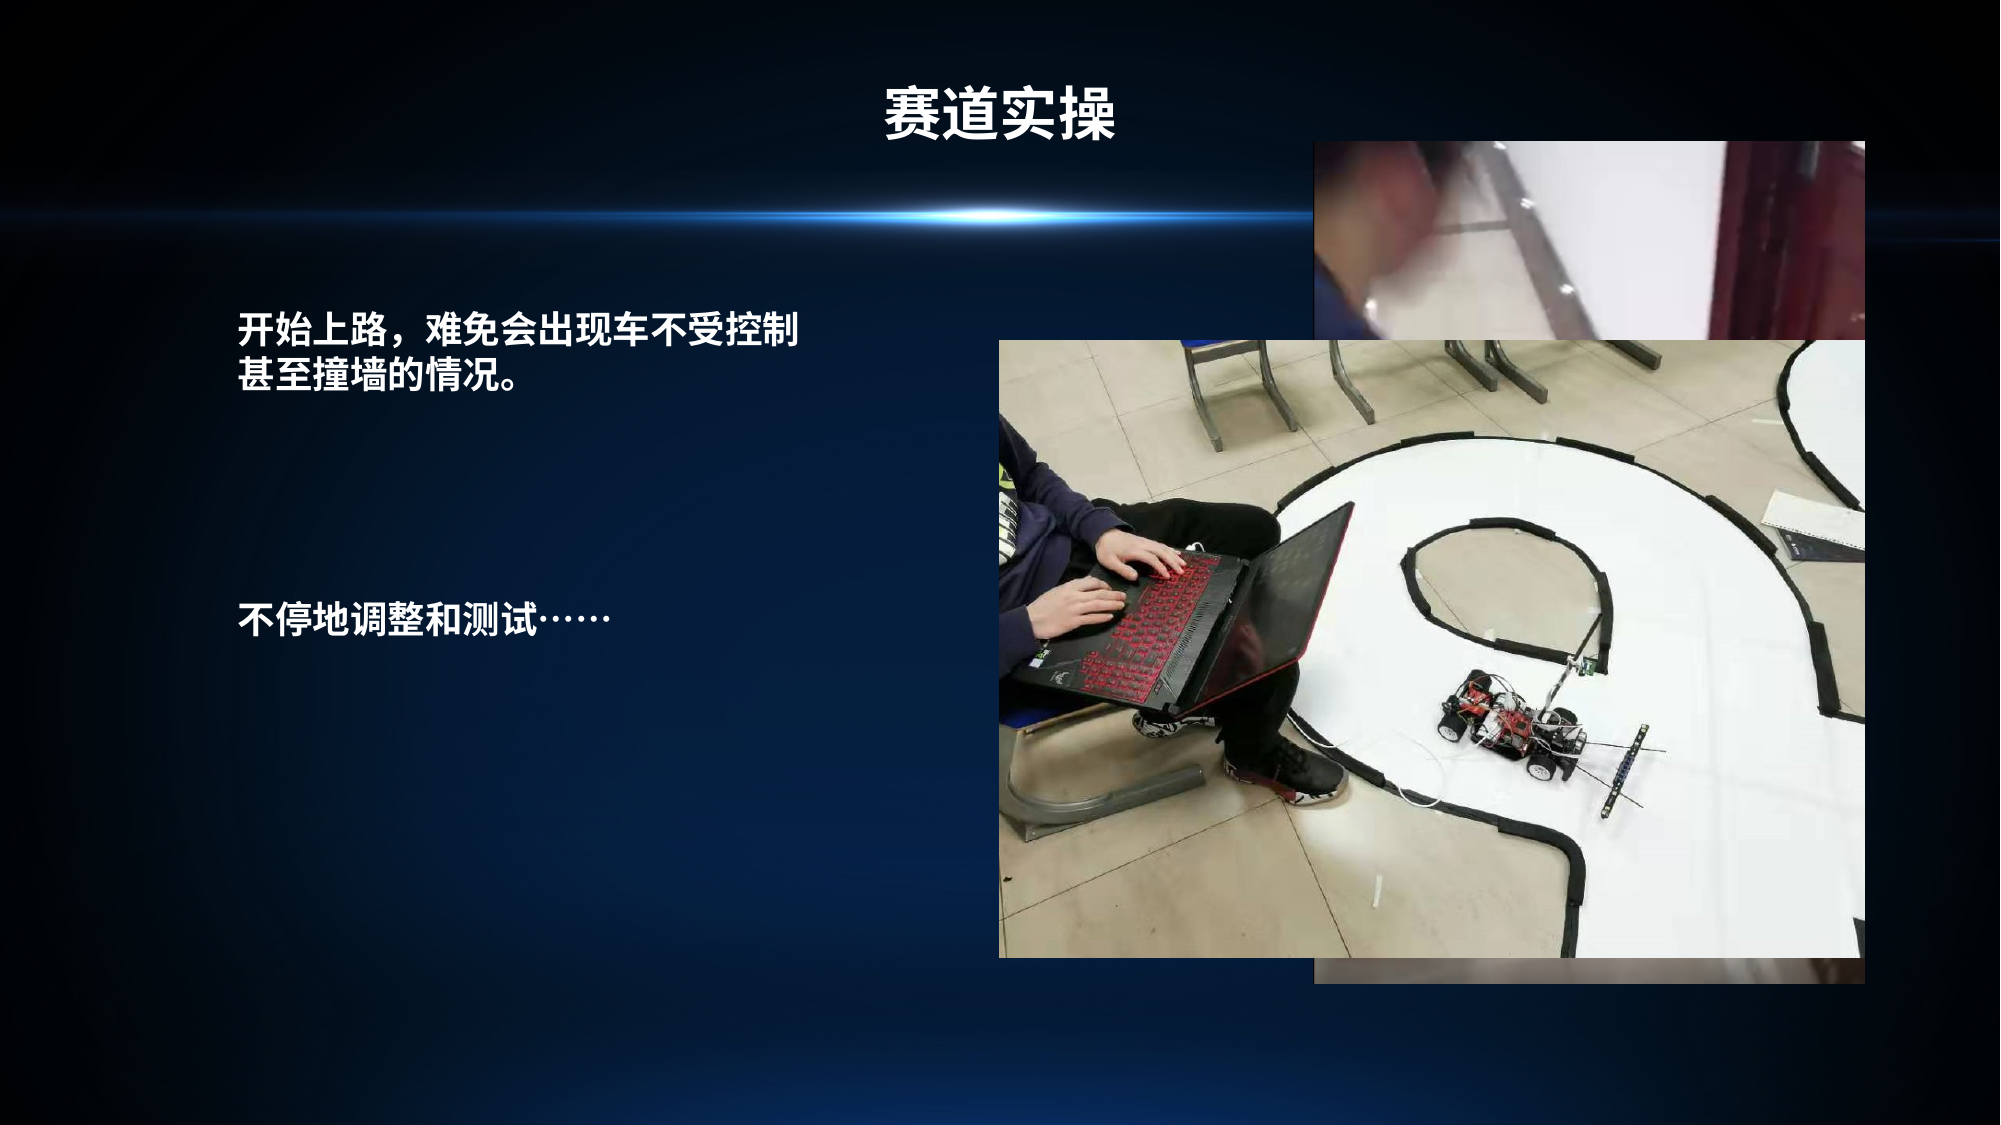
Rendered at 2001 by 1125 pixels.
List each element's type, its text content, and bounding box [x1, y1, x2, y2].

text_box 开始上路，难免会出现车不受控制甚至撞墙的情况。 [222, 298, 840, 404]
picture [0, 0, 2000, 1125]
text_box 不停地调整和测试…… [222, 588, 633, 648]
text_box 赛道实操 [730, 69, 1269, 155]
